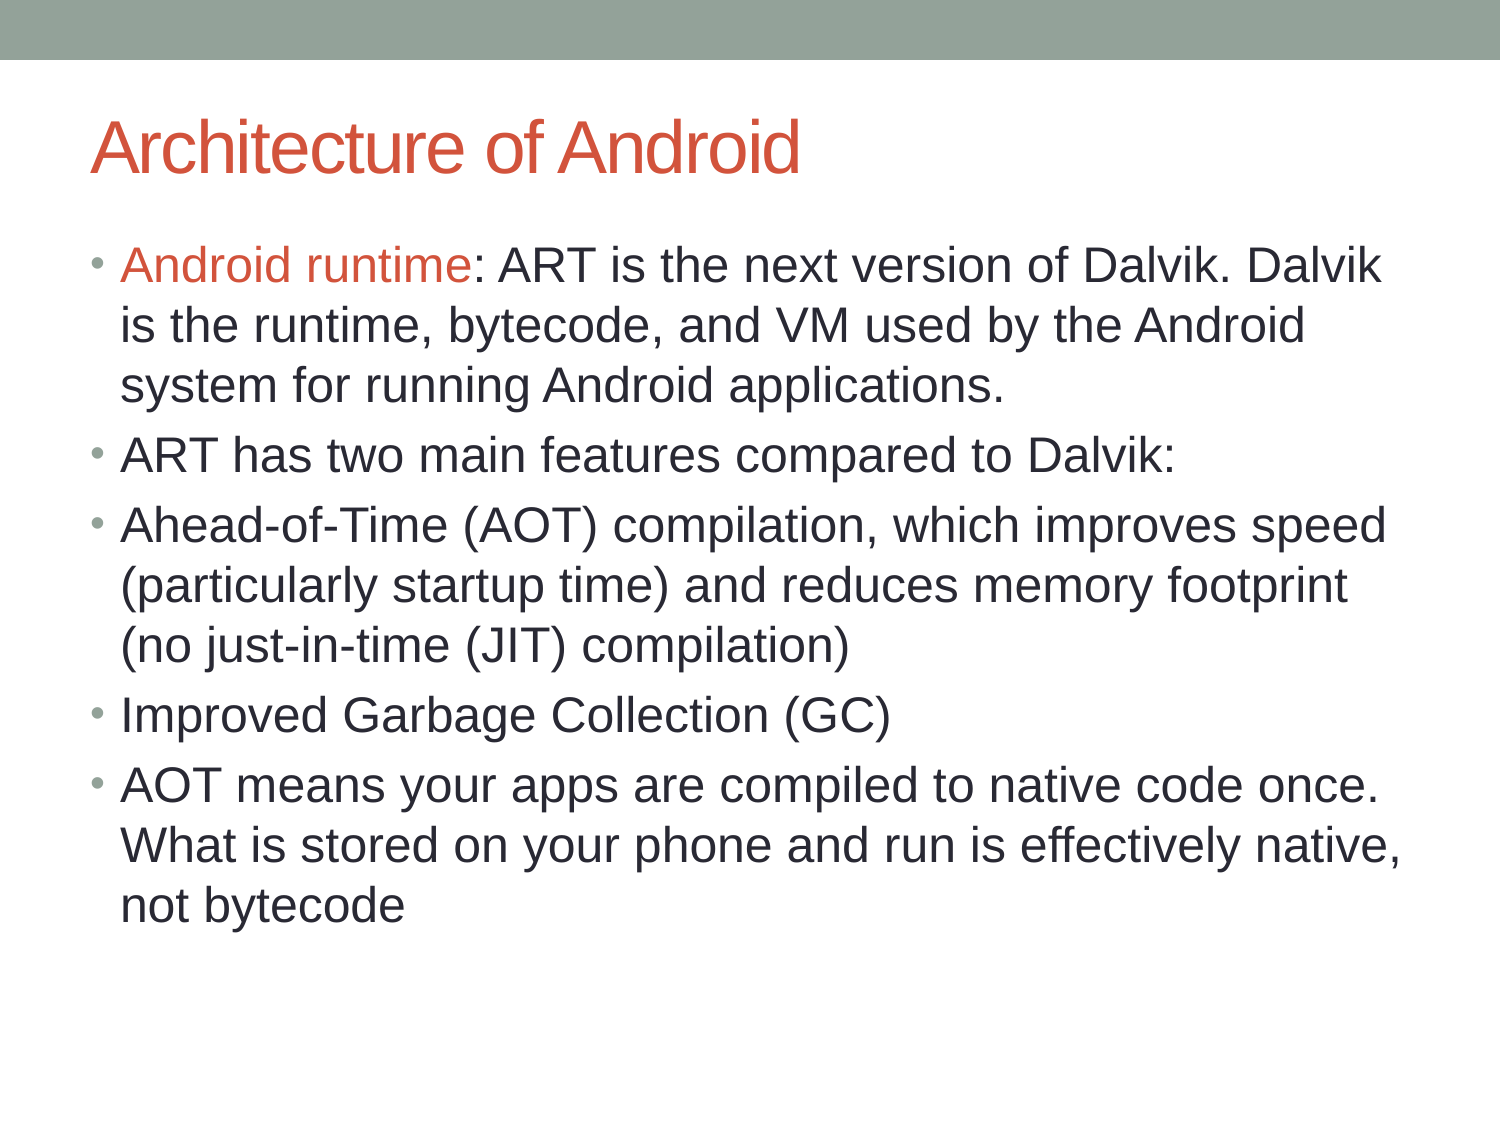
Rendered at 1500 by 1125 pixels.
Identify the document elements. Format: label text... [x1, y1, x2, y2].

list Android runtime: ART is the next version of Dalvik. Dalvik is the runtime, bytecode, and VM used by the Android system for running Android applications. ART has two main features compared to Dalvik: Ahead-of-Time (AOT) compilation, which improves speed (particularly startup time) and reduces memory footprint (no just-in-time (JIT) compilation) Improved Garbage Collection (GC) AOT means your apps are compiled to native code once. What is stored on your phone and run is effectively native, not bytecode [75, 224, 1425, 1063]
title Architecture of Android [75, 87, 1425, 200]
